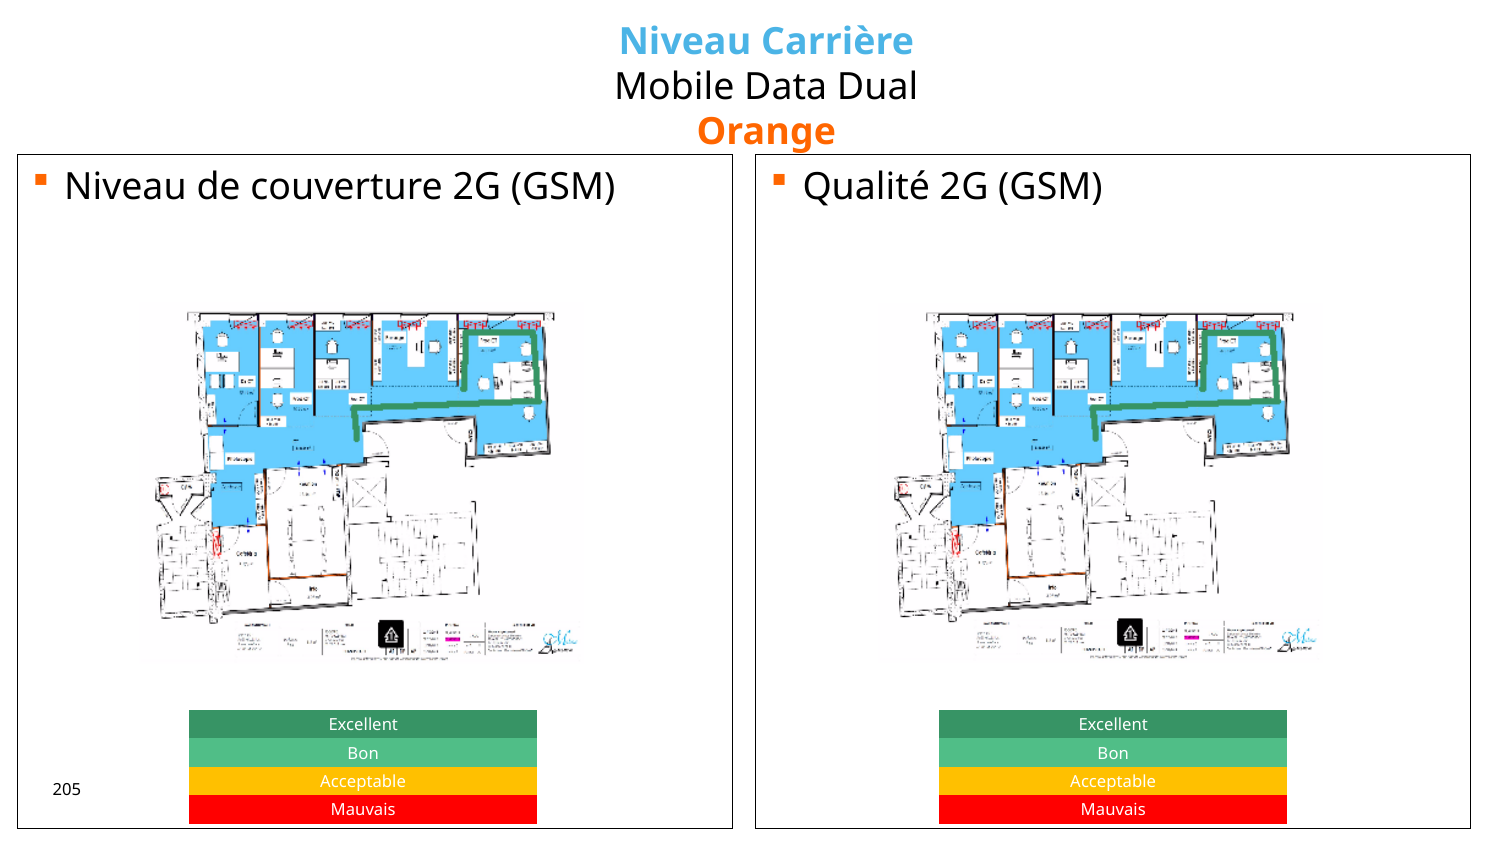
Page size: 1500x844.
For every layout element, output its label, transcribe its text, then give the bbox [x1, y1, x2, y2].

table_cell Acceptable [189, 767, 537, 795]
table_cell Bon [189, 738, 537, 767]
text_box Qualité 2G (GSM) [755, 154, 1471, 829]
text_box Niveau de couverture 2G (GSM) [17, 154, 733, 293]
text_box [732, 293, 756, 551]
text_box Niveau Carrière Mobile Data Dual Orange [187, 9, 1346, 125]
table_cell Bon [939, 738, 1287, 767]
table_cell Mauvais [939, 795, 1287, 824]
table_cell Mauvais [189, 795, 537, 824]
text_box Niveau de couverture 2G (GSM) [17, 551, 733, 829]
table_cell Acceptable [939, 767, 1287, 795]
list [22, 257, 727, 669]
table_header Excellent [939, 710, 1287, 738]
table_header Excellent [189, 710, 537, 738]
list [761, 259, 1466, 667]
